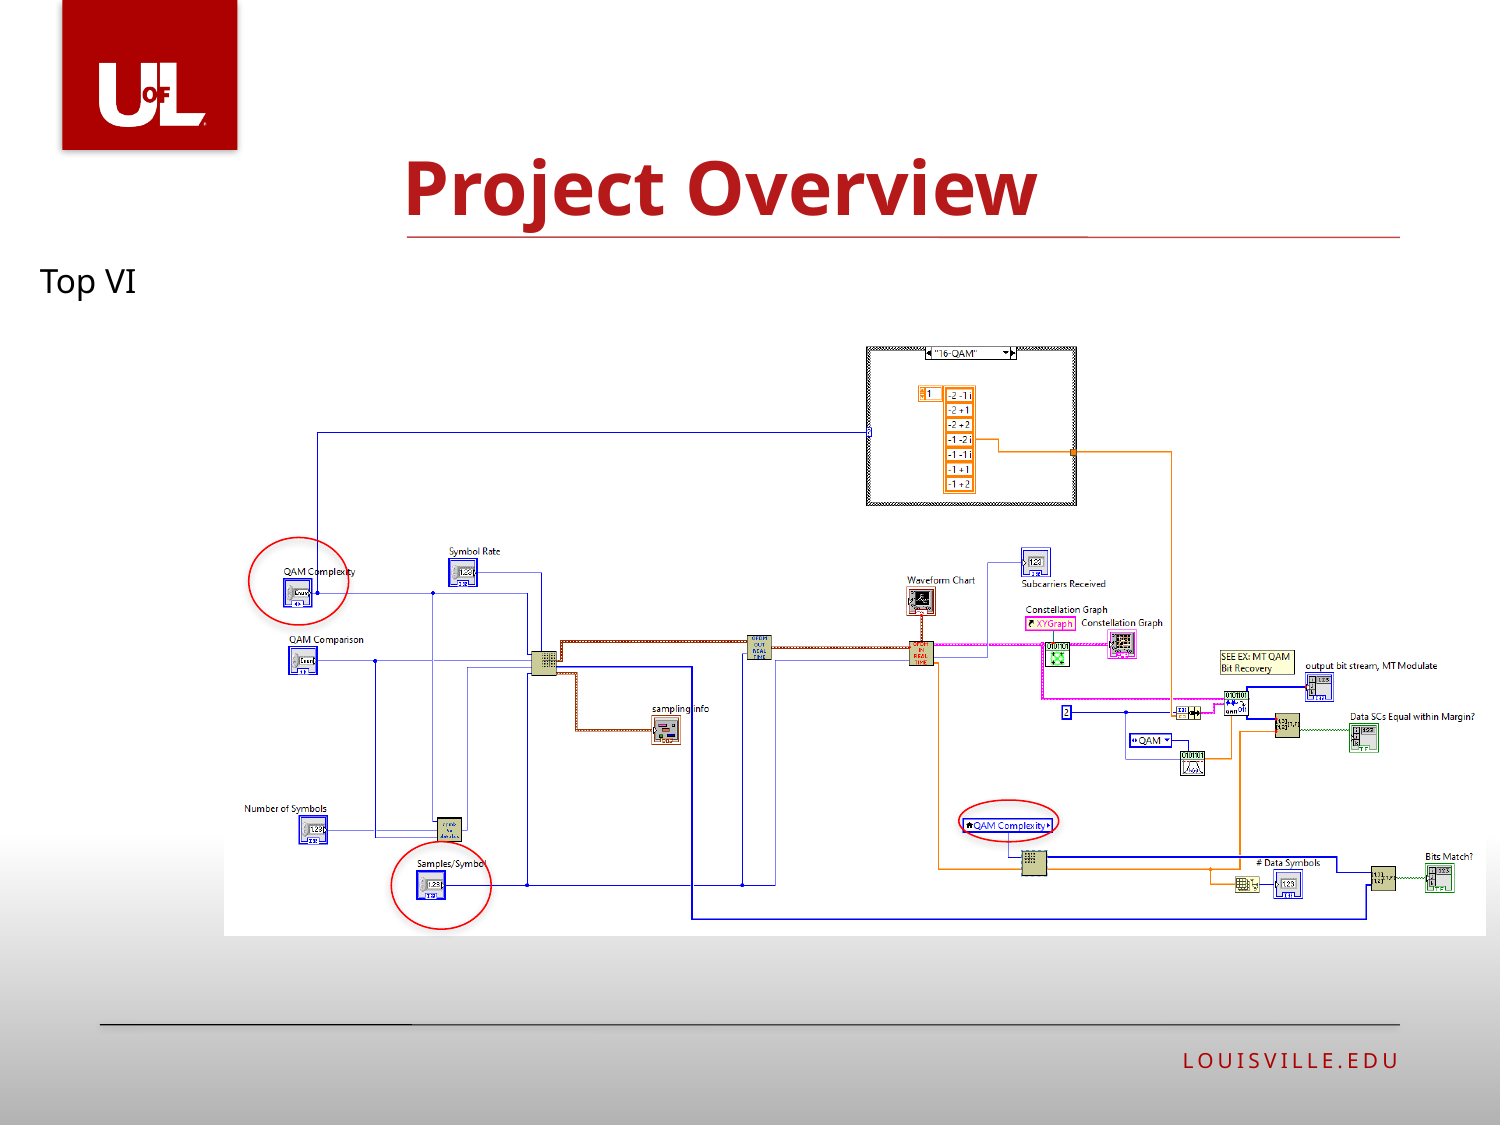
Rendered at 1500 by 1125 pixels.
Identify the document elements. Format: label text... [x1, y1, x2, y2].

title Project Overview [387, 162, 1400, 238]
picture [99, 62, 207, 127]
list Top VI [24, 233, 388, 959]
picture [223, 307, 1486, 937]
